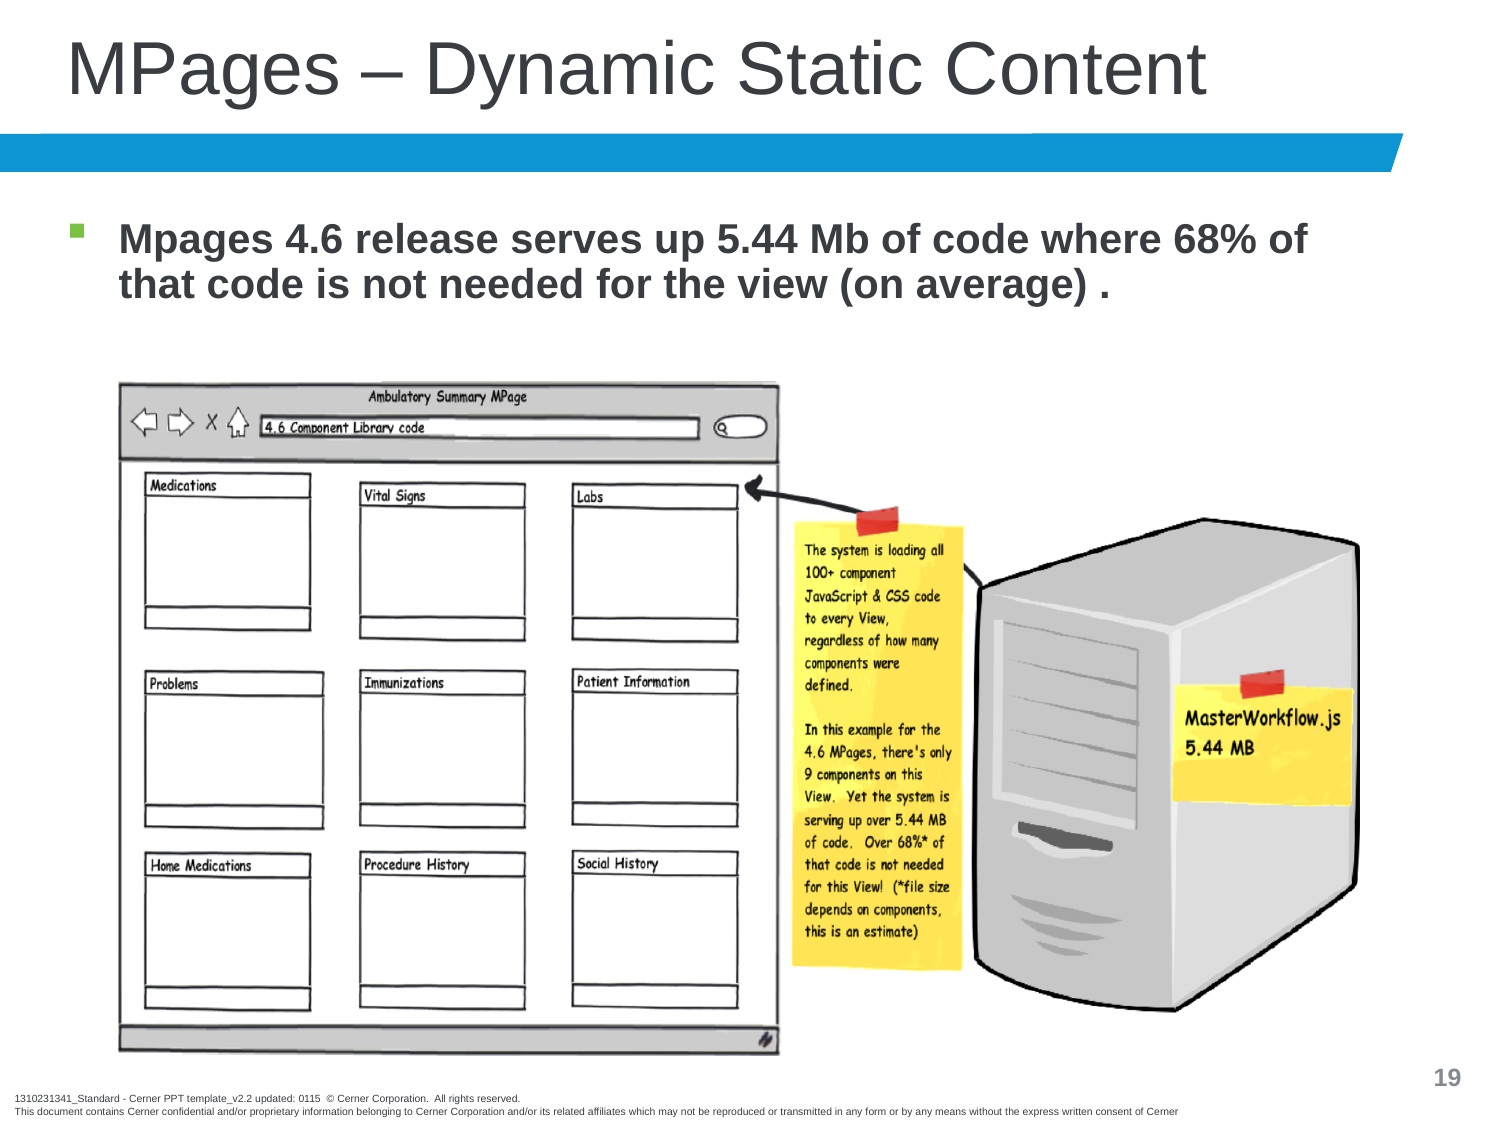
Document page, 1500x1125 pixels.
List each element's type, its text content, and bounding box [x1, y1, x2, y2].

picture [116, 381, 1360, 1056]
title MPages – Dynamic Static Content [51, 0, 1403, 142]
list Mpages 4.6 release serves up 5.44 Mb of code where 68% of that code is not needed for the view (on average) . [51, 210, 1345, 953]
